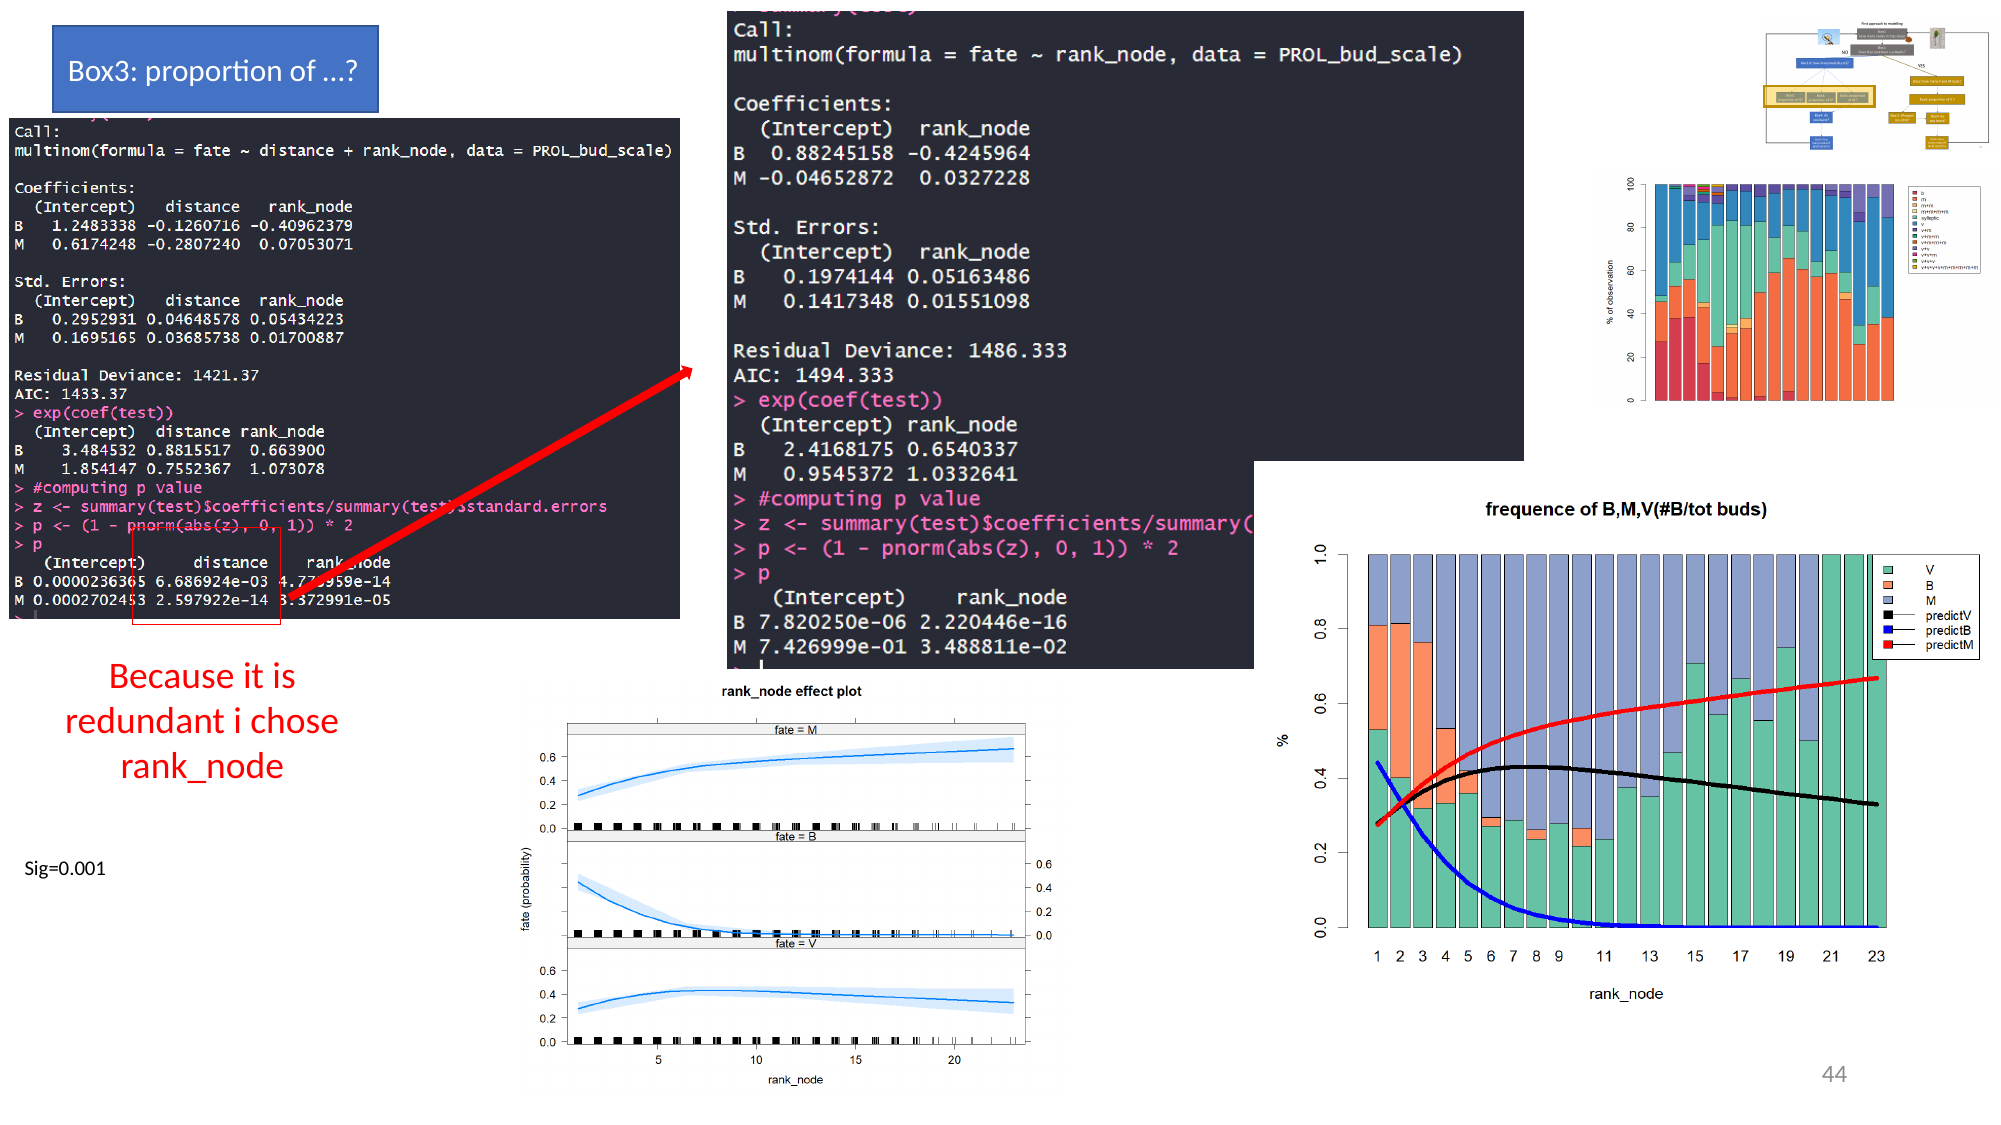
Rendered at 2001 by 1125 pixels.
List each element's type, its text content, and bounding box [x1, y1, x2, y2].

picture [9, 118, 680, 619]
picture [727, 11, 2000, 1021]
slide_number 44 [1412, 1042, 1863, 1103]
text_box Because it is redundant i chose rank_node [9, 643, 395, 794]
text_box Box3: proportion of …? [52, 25, 379, 113]
picture [1588, 172, 2000, 409]
text_box [132, 619, 281, 625]
picture [514, 679, 1069, 1095]
picture [1763, 19, 2000, 153]
text_box Sig=0.001 [9, 846, 258, 887]
text_box [680, 365, 693, 381]
